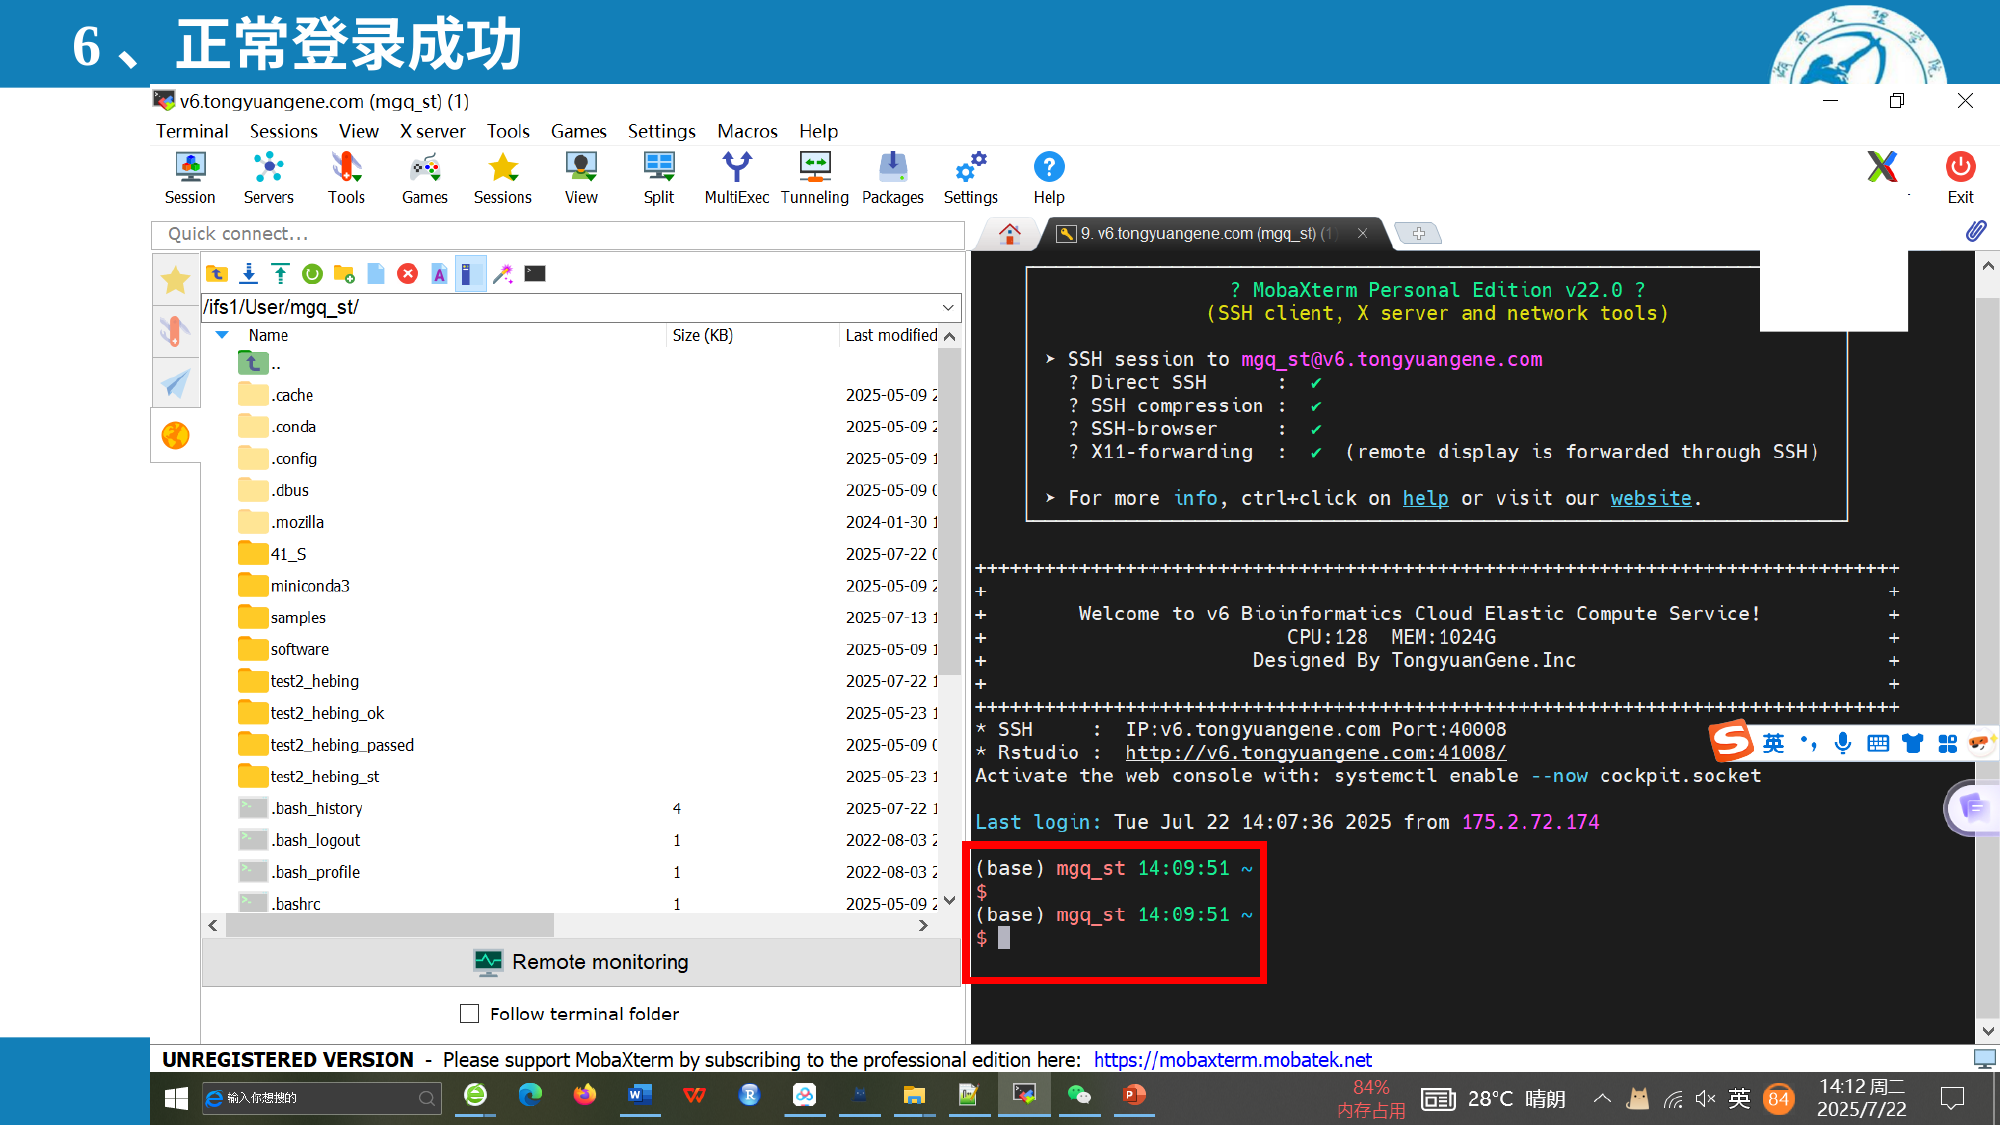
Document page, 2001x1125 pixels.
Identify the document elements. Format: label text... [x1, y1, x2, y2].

picture [149, 84, 2000, 1125]
list 6、正常登录成功 [0, 7, 2000, 143]
picture [1741, 0, 1975, 7]
